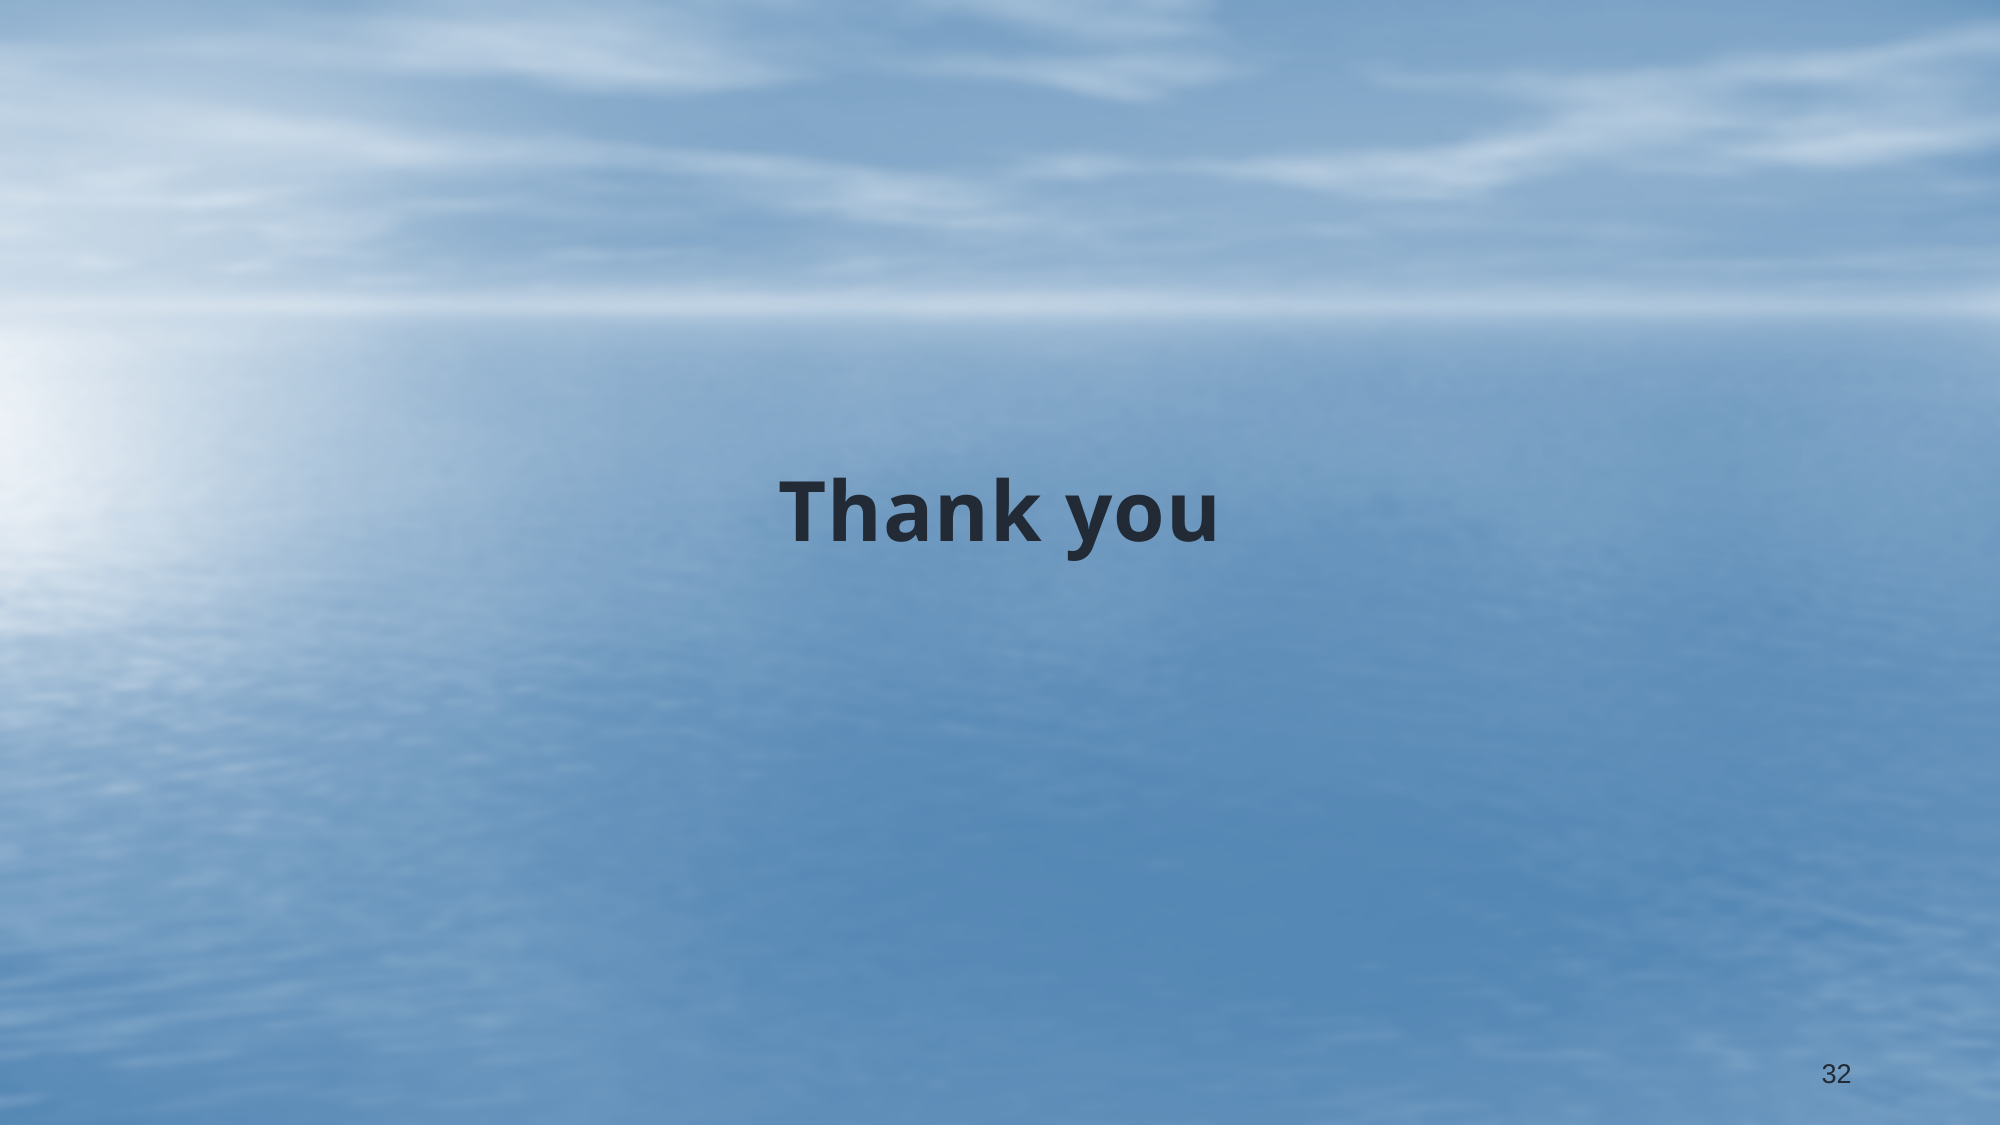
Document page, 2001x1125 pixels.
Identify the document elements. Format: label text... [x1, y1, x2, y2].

title Thank you [137, 450, 1863, 675]
slide_number 32 [1650, 1042, 1867, 1103]
